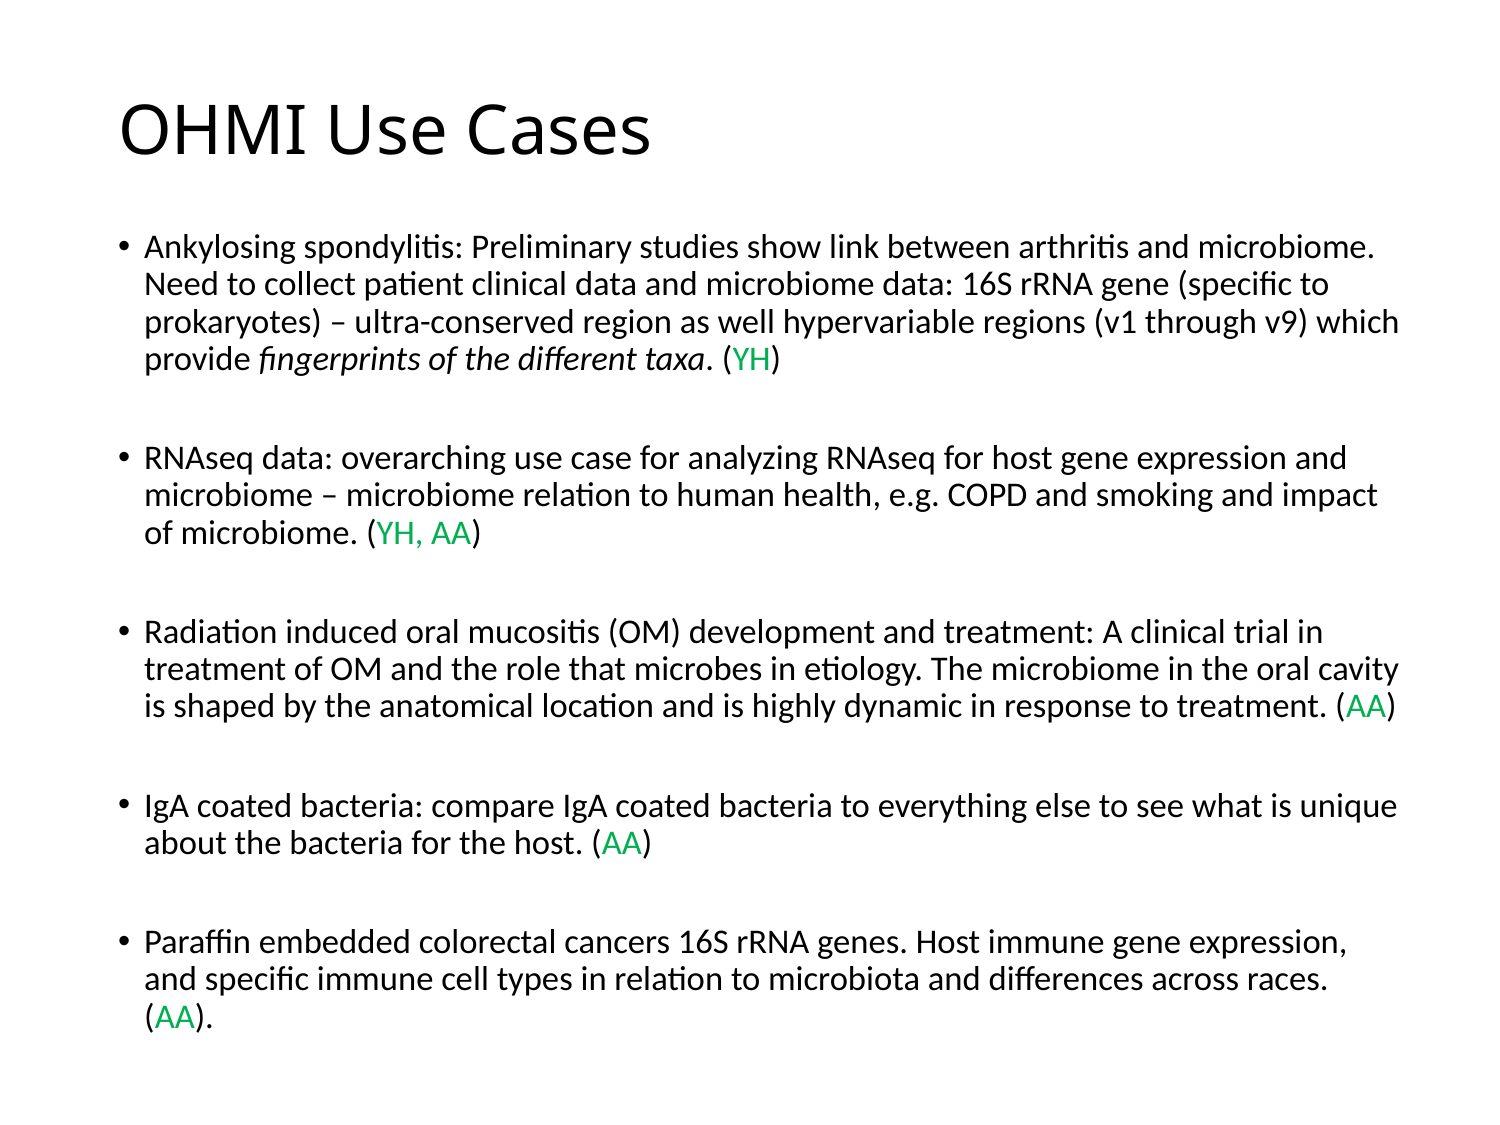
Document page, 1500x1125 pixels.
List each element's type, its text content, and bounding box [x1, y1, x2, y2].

list Ankylosing spondylitis: Preliminary studies show link between arthritis and microbiome. Need to collect patient clinical data and microbiome data: 16S rRNA gene (specific to prokaryotes) – ultra-conserved region as well hypervariable regions (v1 through v9) which provide fingerprints of the different taxa. (YH) RNAseq data: overarching use case for analyzing RNAseq for host gene expression and microbiome – microbiome relation to human health, e.g. COPD and smoking and impact of microbiome. (YH, AA) Radiation induced oral mucositis (OM) development and treatment: A clinical trial in treatment of OM and the role that microbes in etiology. The microbiome in the oral cavity is shaped by the anatomical location and is highly dynamic in response to treatment. (AA) IgA coated bacteria: compare IgA coated bacteria to everything else to see what is unique about the bacteria for the host. (AA) Paraffin embedded colorectal cancers 16S rRNA genes. Host immune gene expression, and specific immune cell types in relation to microbiota and differences across races. (AA). [103, 221, 1421, 1063]
title OHMI Use Cases [103, 59, 1397, 204]
